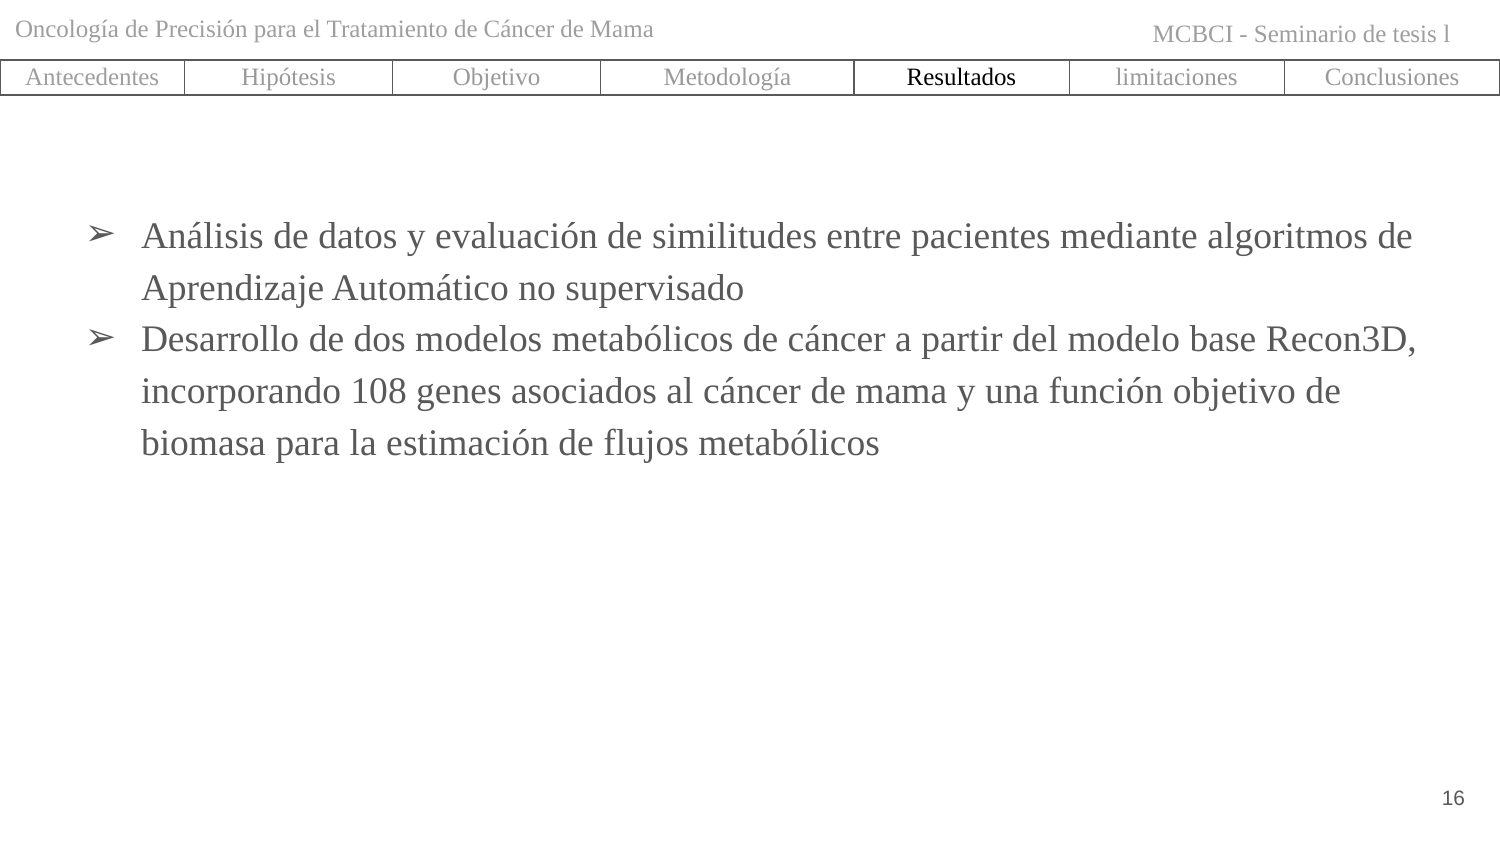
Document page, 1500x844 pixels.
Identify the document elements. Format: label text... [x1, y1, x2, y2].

list Análisis de datos y evaluación de similitudes entre pacientes mediante algoritmos de Aprendizaje Automático no supervisado Desarrollo de dos modelos metabólicos de cáncer a partir del modelo base Recon3D, incorporando 108 genes asociados al cáncer de mama y una función objetivo de biomasa para la estimación de flujos metabólicos [51, 189, 1449, 750]
table_header Antecedentes [1, 61, 184, 94]
table_header Metodología [601, 61, 853, 94]
table_header Conclusiones [1285, 61, 1499, 94]
slide_number ‹#› [1389, 764, 1480, 830]
table_header Objetivo [393, 61, 600, 94]
table_header limitaciones [1070, 61, 1284, 94]
text_box MCBCI - Seminario de tesis l [890, 5, 1473, 60]
text_box Oncología de Precisión para el Tratamiento de Cáncer de Mama [0, 0, 750, 55]
table_header Resultados [855, 61, 1069, 94]
table_header Hipótesis [185, 61, 392, 94]
